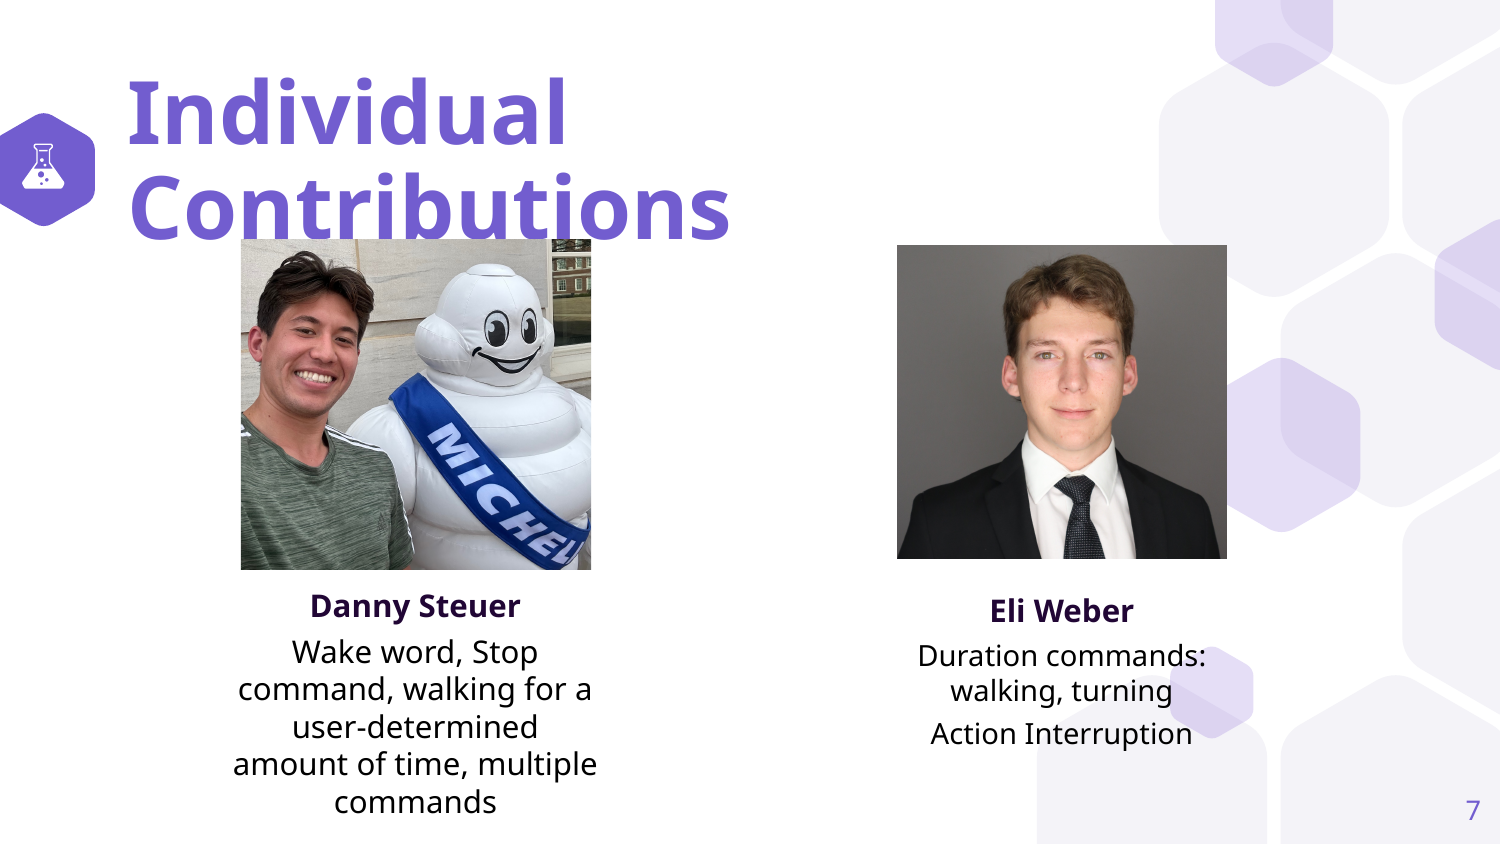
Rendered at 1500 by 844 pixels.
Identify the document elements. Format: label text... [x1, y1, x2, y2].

picture [240, 239, 592, 570]
title Individual Contributions [127, 114, 1114, 214]
picture [896, 245, 1228, 559]
text_box Danny Steuer Wake word, Stop command, walking for a user-determined amount of time, multiple commands [230, 586, 601, 822]
slide_number 7 [1391, 779, 1482, 844]
text_box Eli Weber Duration commands: walking, turning Action Interruption [896, 591, 1227, 795]
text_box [21, 143, 65, 190]
